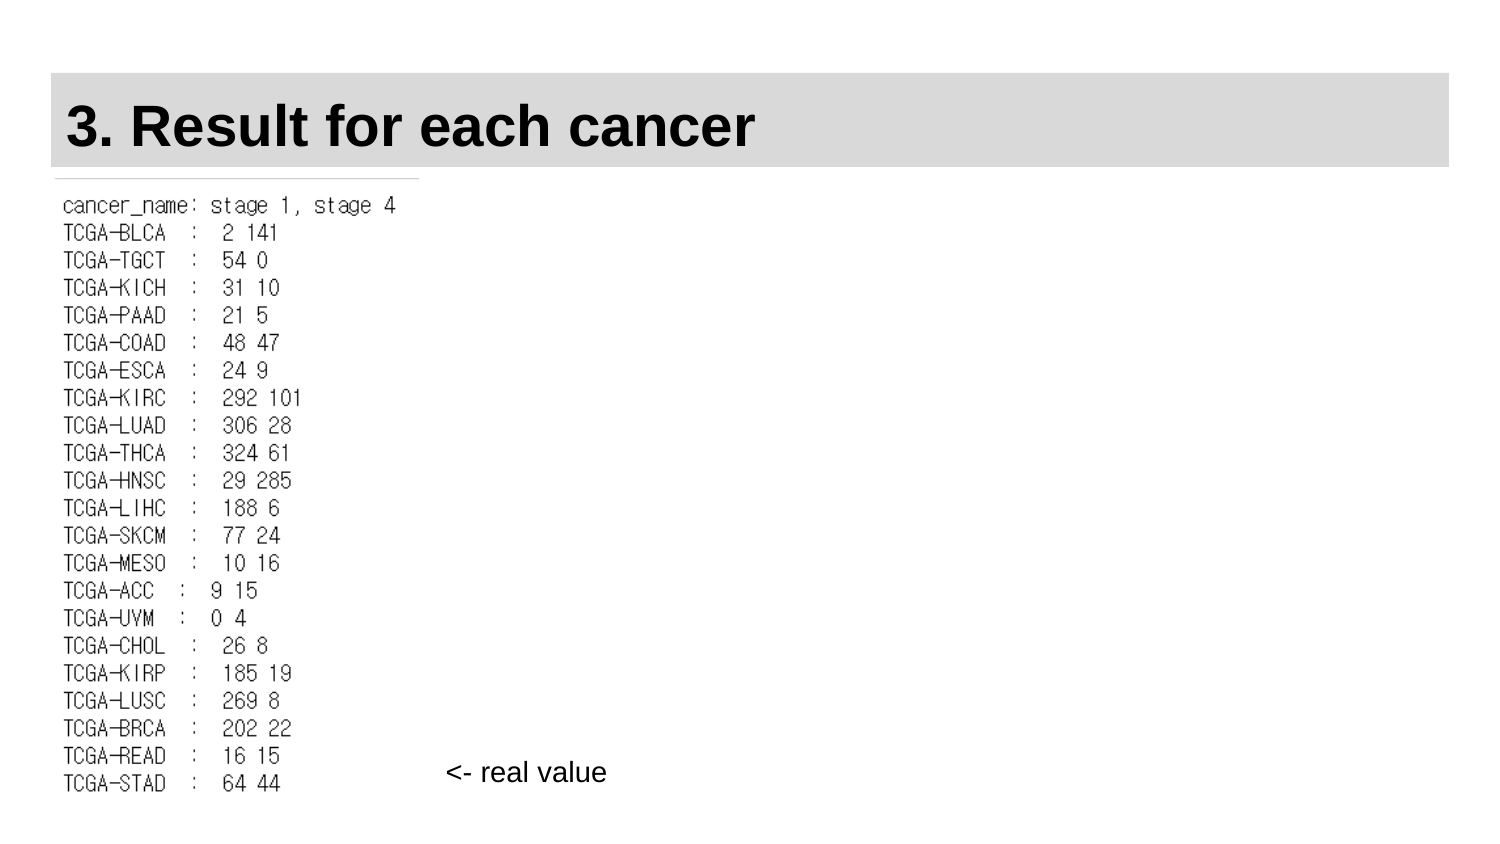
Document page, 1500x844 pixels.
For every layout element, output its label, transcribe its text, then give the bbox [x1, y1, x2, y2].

text_box <- real value [430, 738, 1444, 844]
picture [50, 178, 419, 806]
title 3. Result for each cancer [51, 72, 1449, 167]
